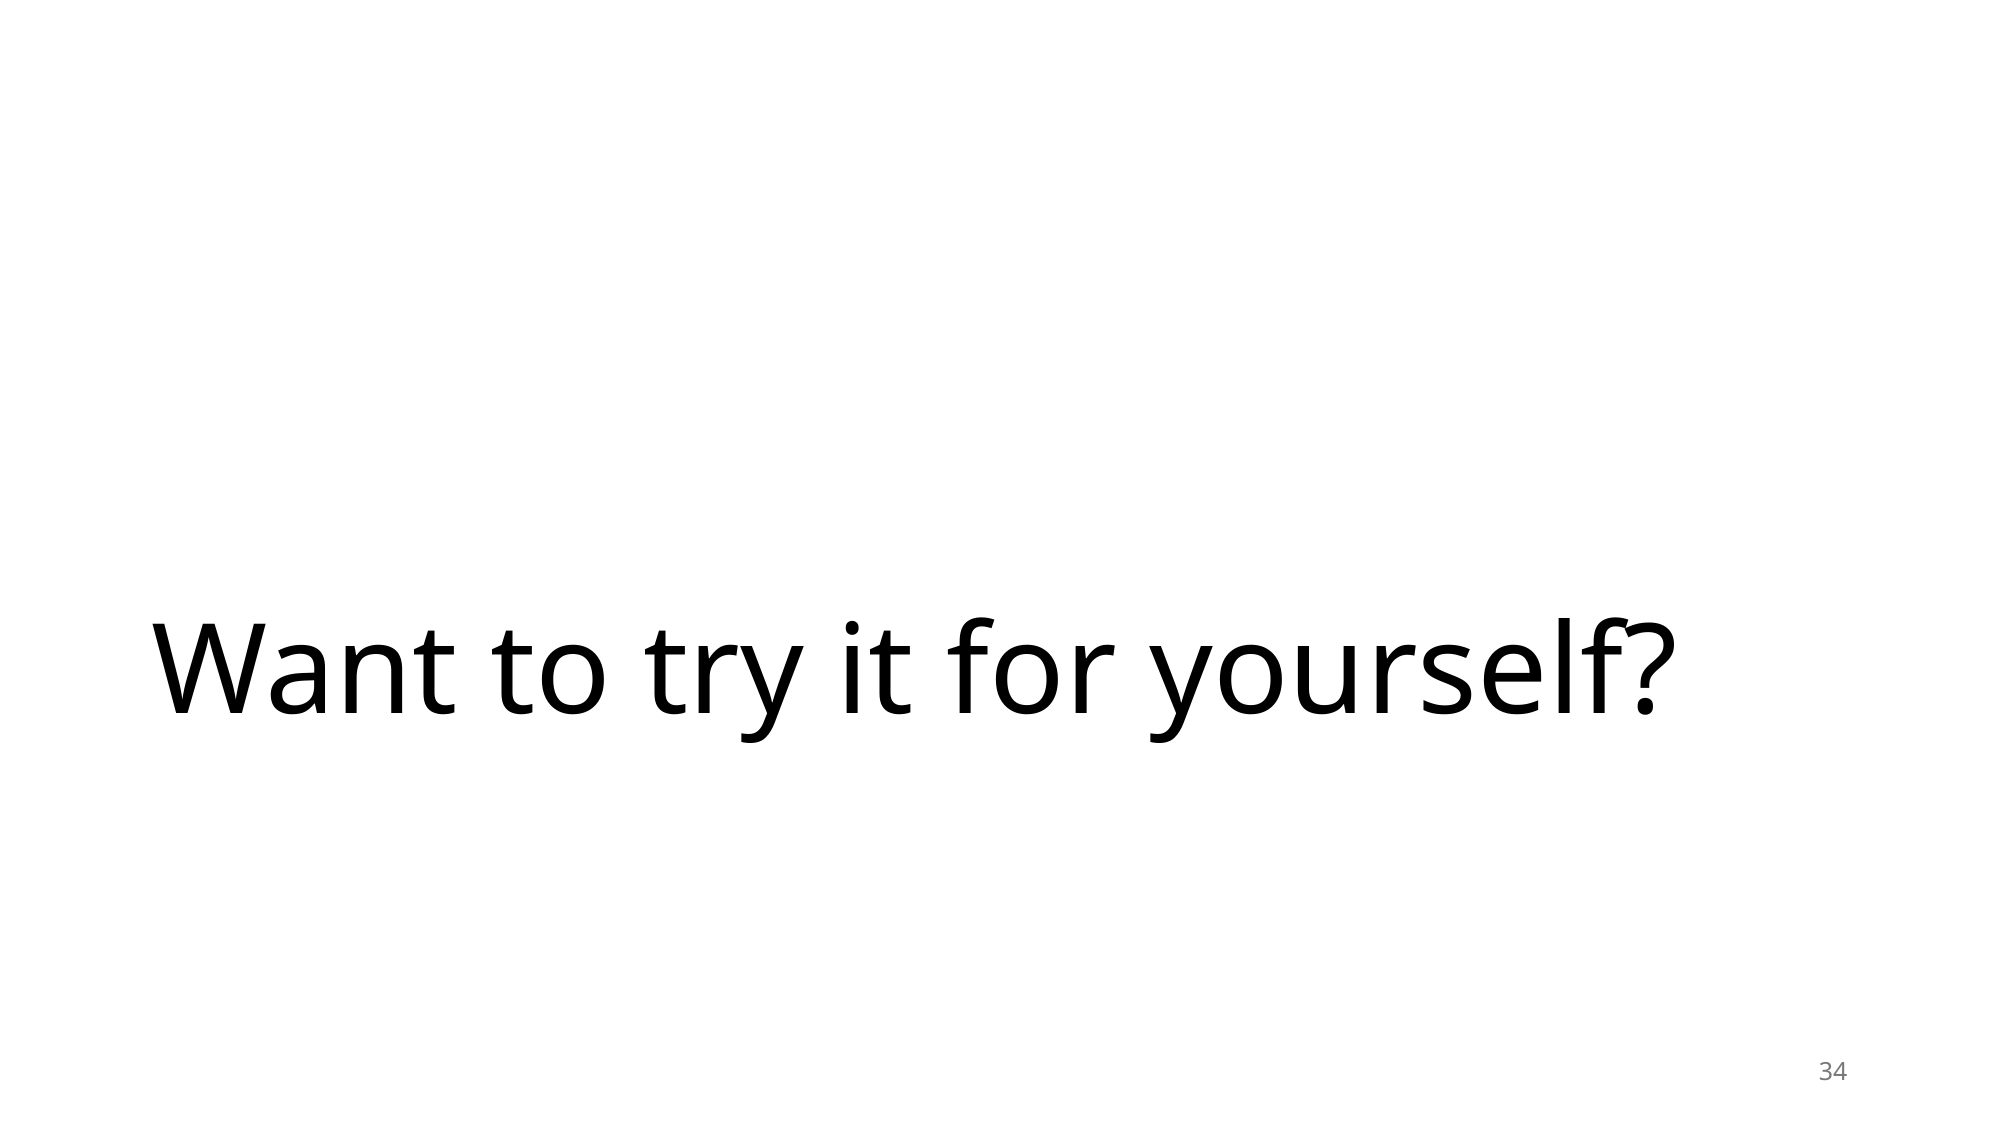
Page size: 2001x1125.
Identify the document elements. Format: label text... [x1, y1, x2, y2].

slide_number 34 [1412, 1042, 1863, 1103]
title Want to try it for yourself? [136, 280, 1862, 749]
